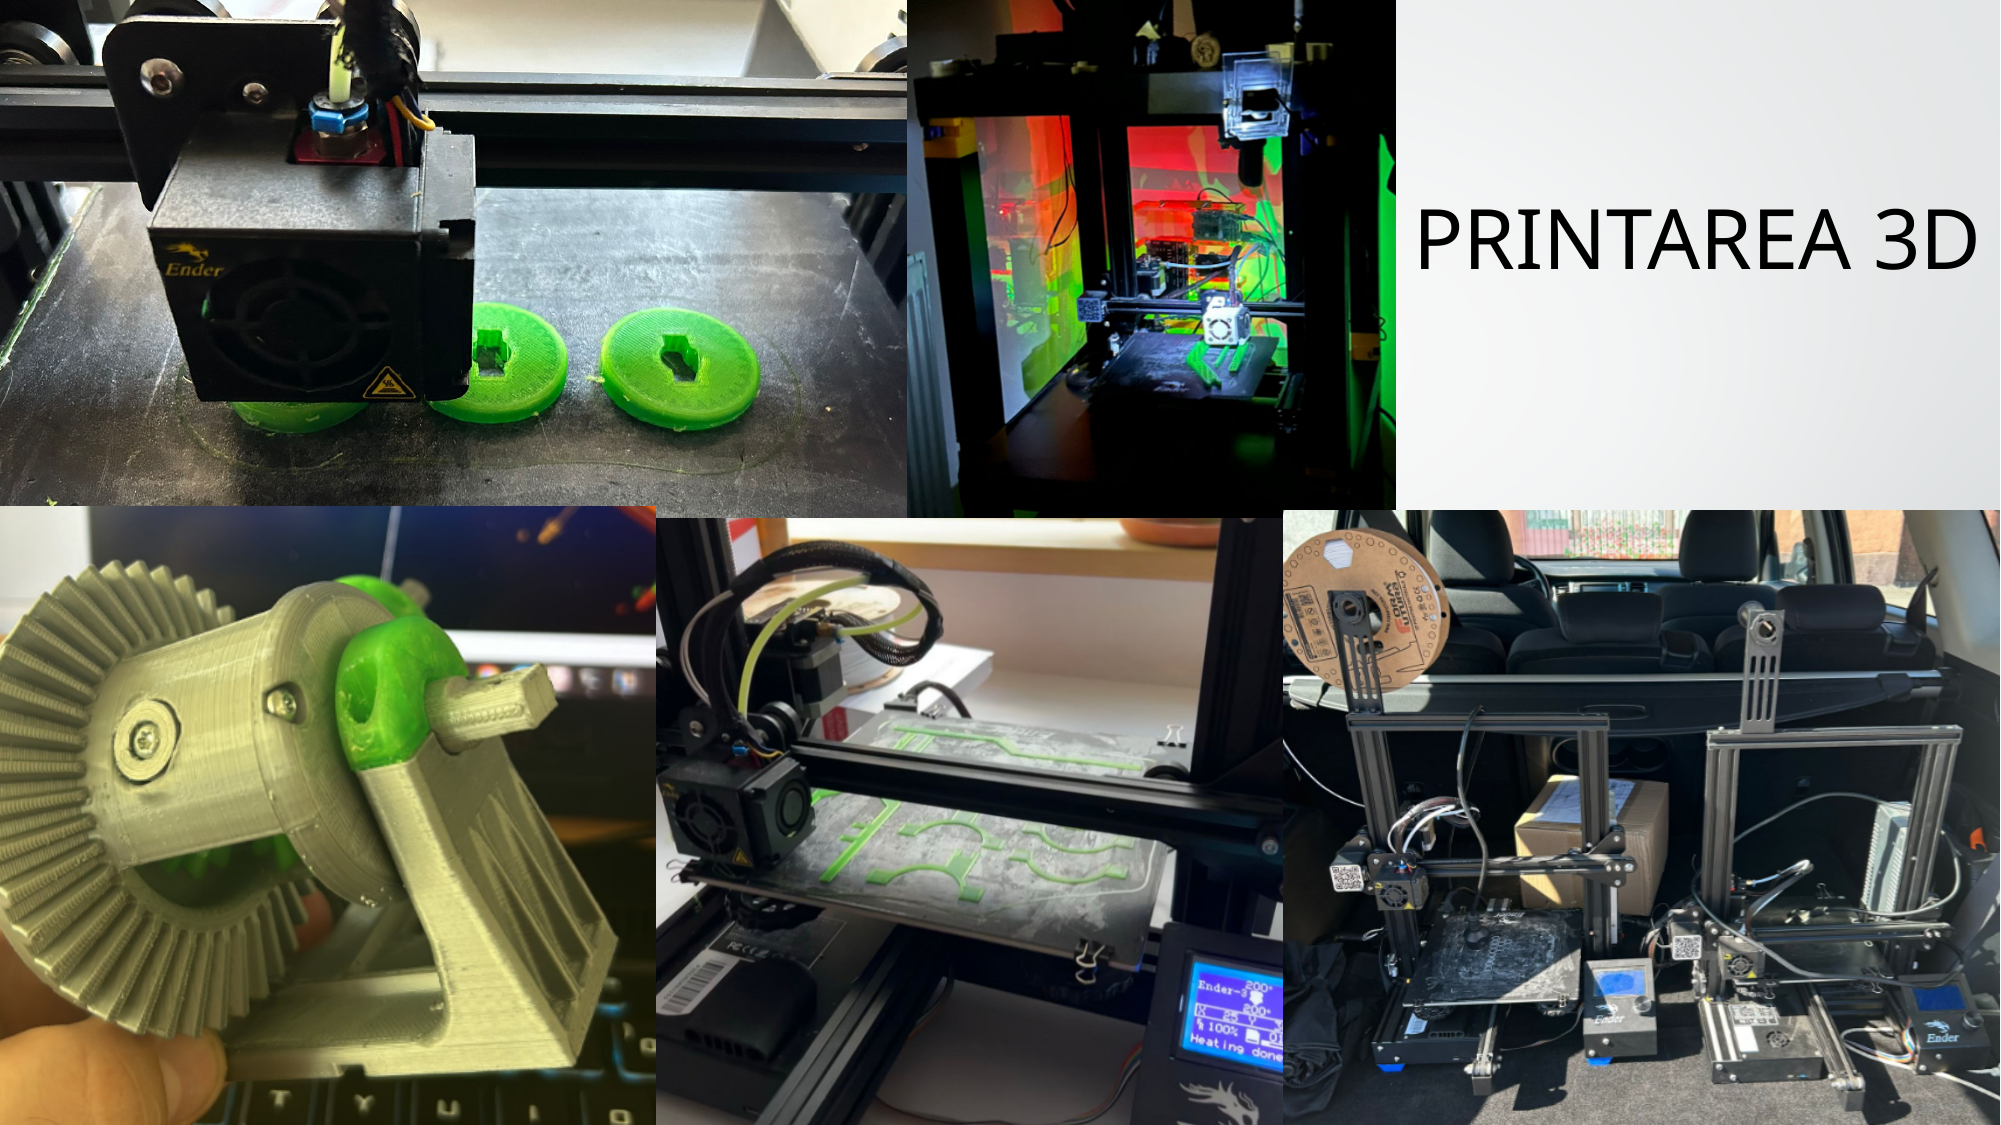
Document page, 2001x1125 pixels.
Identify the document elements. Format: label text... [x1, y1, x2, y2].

title PRINTAREA 3D [1396, 154, 2000, 318]
picture [0, 0, 2000, 1125]
